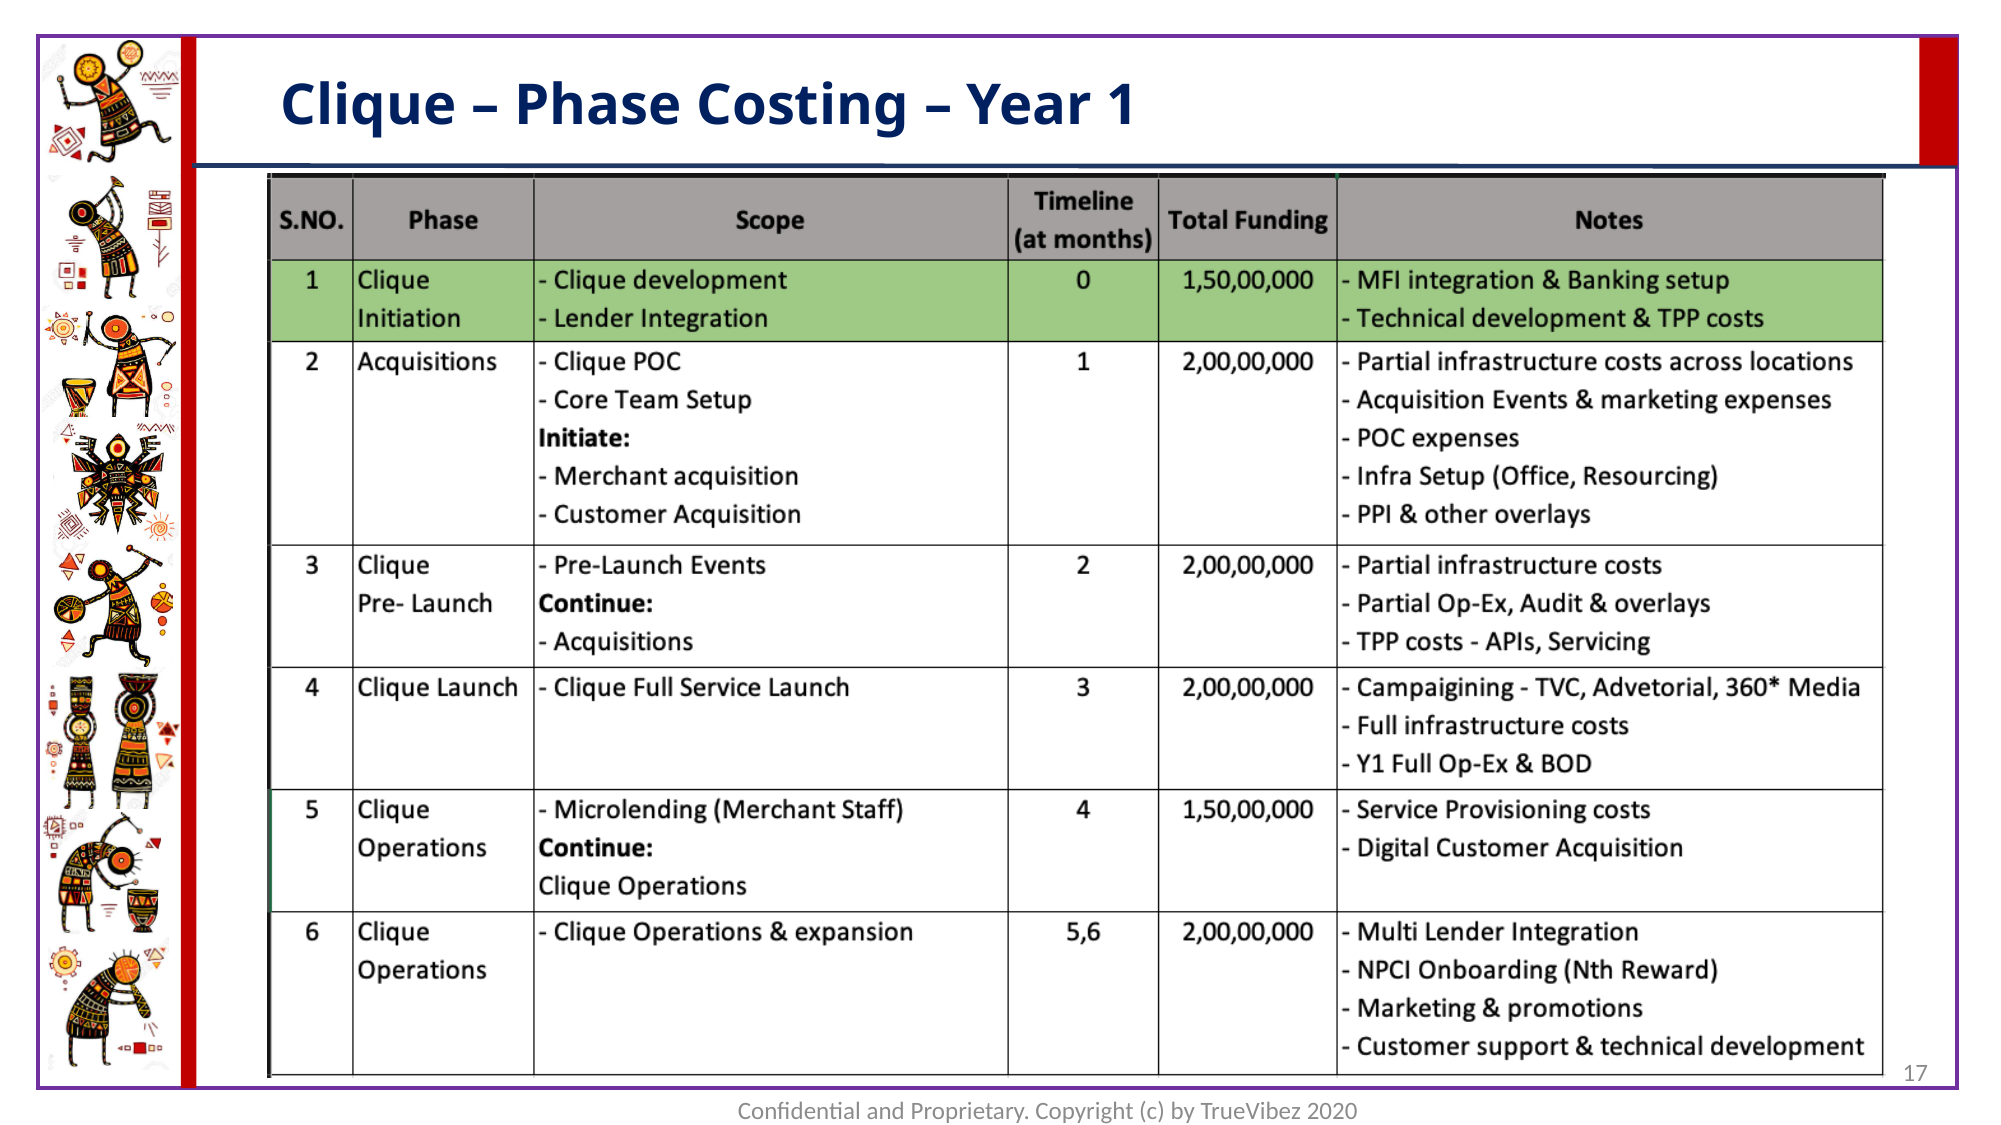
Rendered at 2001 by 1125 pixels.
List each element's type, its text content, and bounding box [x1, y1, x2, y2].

picture [42, 175, 181, 301]
text_box [1918, 37, 1959, 167]
picture [42, 40, 184, 171]
picture [42, 305, 182, 934]
picture [267, 173, 1886, 1078]
text_box Clique – Phase Costing – Year 1 [266, 60, 1801, 143]
slide_number 17 [1493, 1041, 1944, 1102]
picture [47, 937, 169, 1070]
text_box [180, 36, 197, 1089]
footer Confidential and Proprietary. Copyright (c) by TrueVibez 2020 [710, 1080, 1386, 1125]
text_box [37, 35, 1958, 1089]
